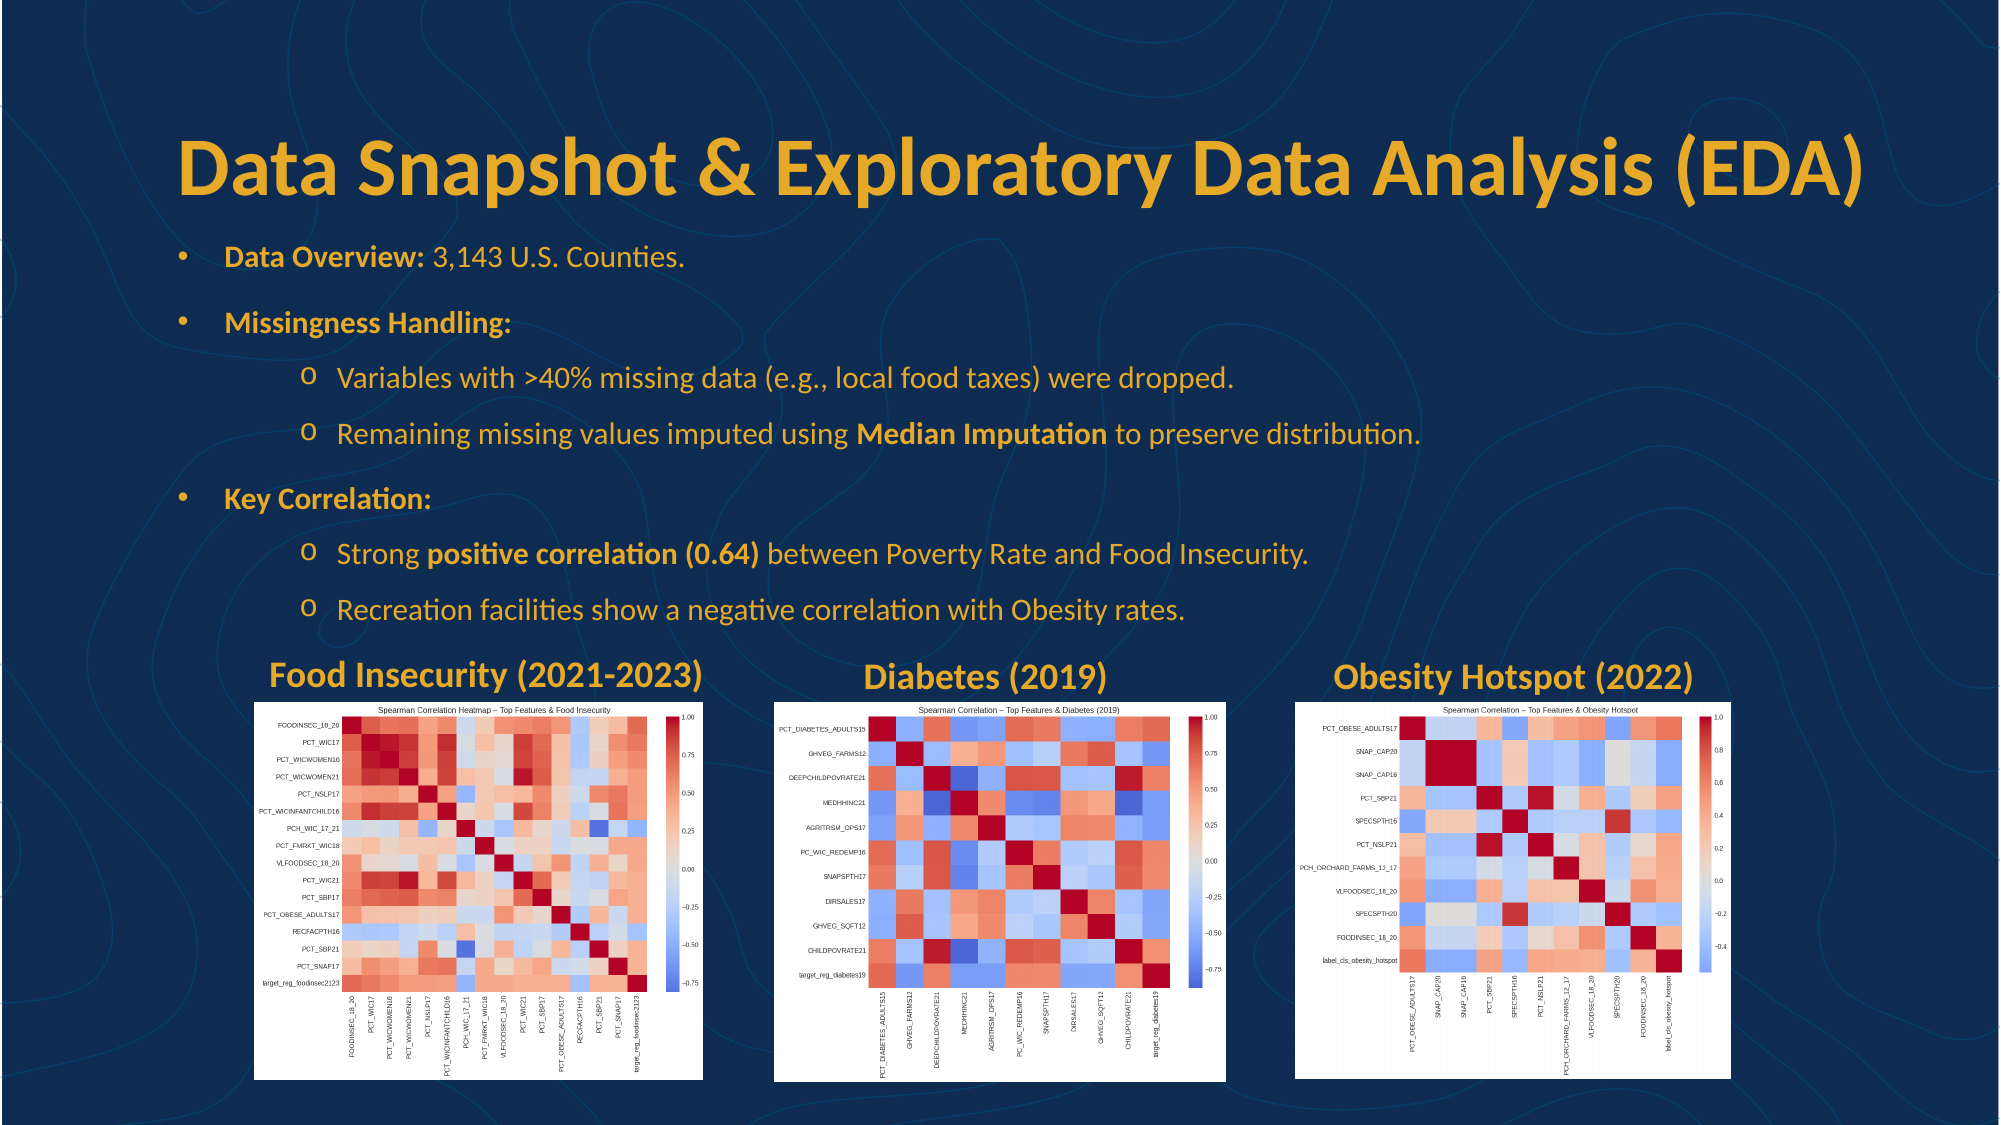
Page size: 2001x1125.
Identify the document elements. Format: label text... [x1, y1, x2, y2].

text_box Diabetes (2019) [745, 644, 1226, 705]
text_box Obesity Hotspot (2022) [1274, 644, 1755, 705]
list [254, 702, 703, 1080]
list Data Overview: 3,143 U.S. Counties. Missingness Handling: Variables with >40% missing data (e.g., local food taxes) were dropped. Remaining missing values imputed using Median Imputation to preserve distribution. Key Correlation: Strong positive correlation (0.64) between Poverty Rate and Food Insecurity. Recreation facilities show a negative correlation with Obesity rates. [162, 221, 1968, 599]
title Data Snapshot & Exploratory Data Analysis (EDA) [162, 59, 1888, 278]
picture [0, 0, 2000, 1125]
text_box Food Insecurity (2021-2023) [254, 642, 735, 702]
